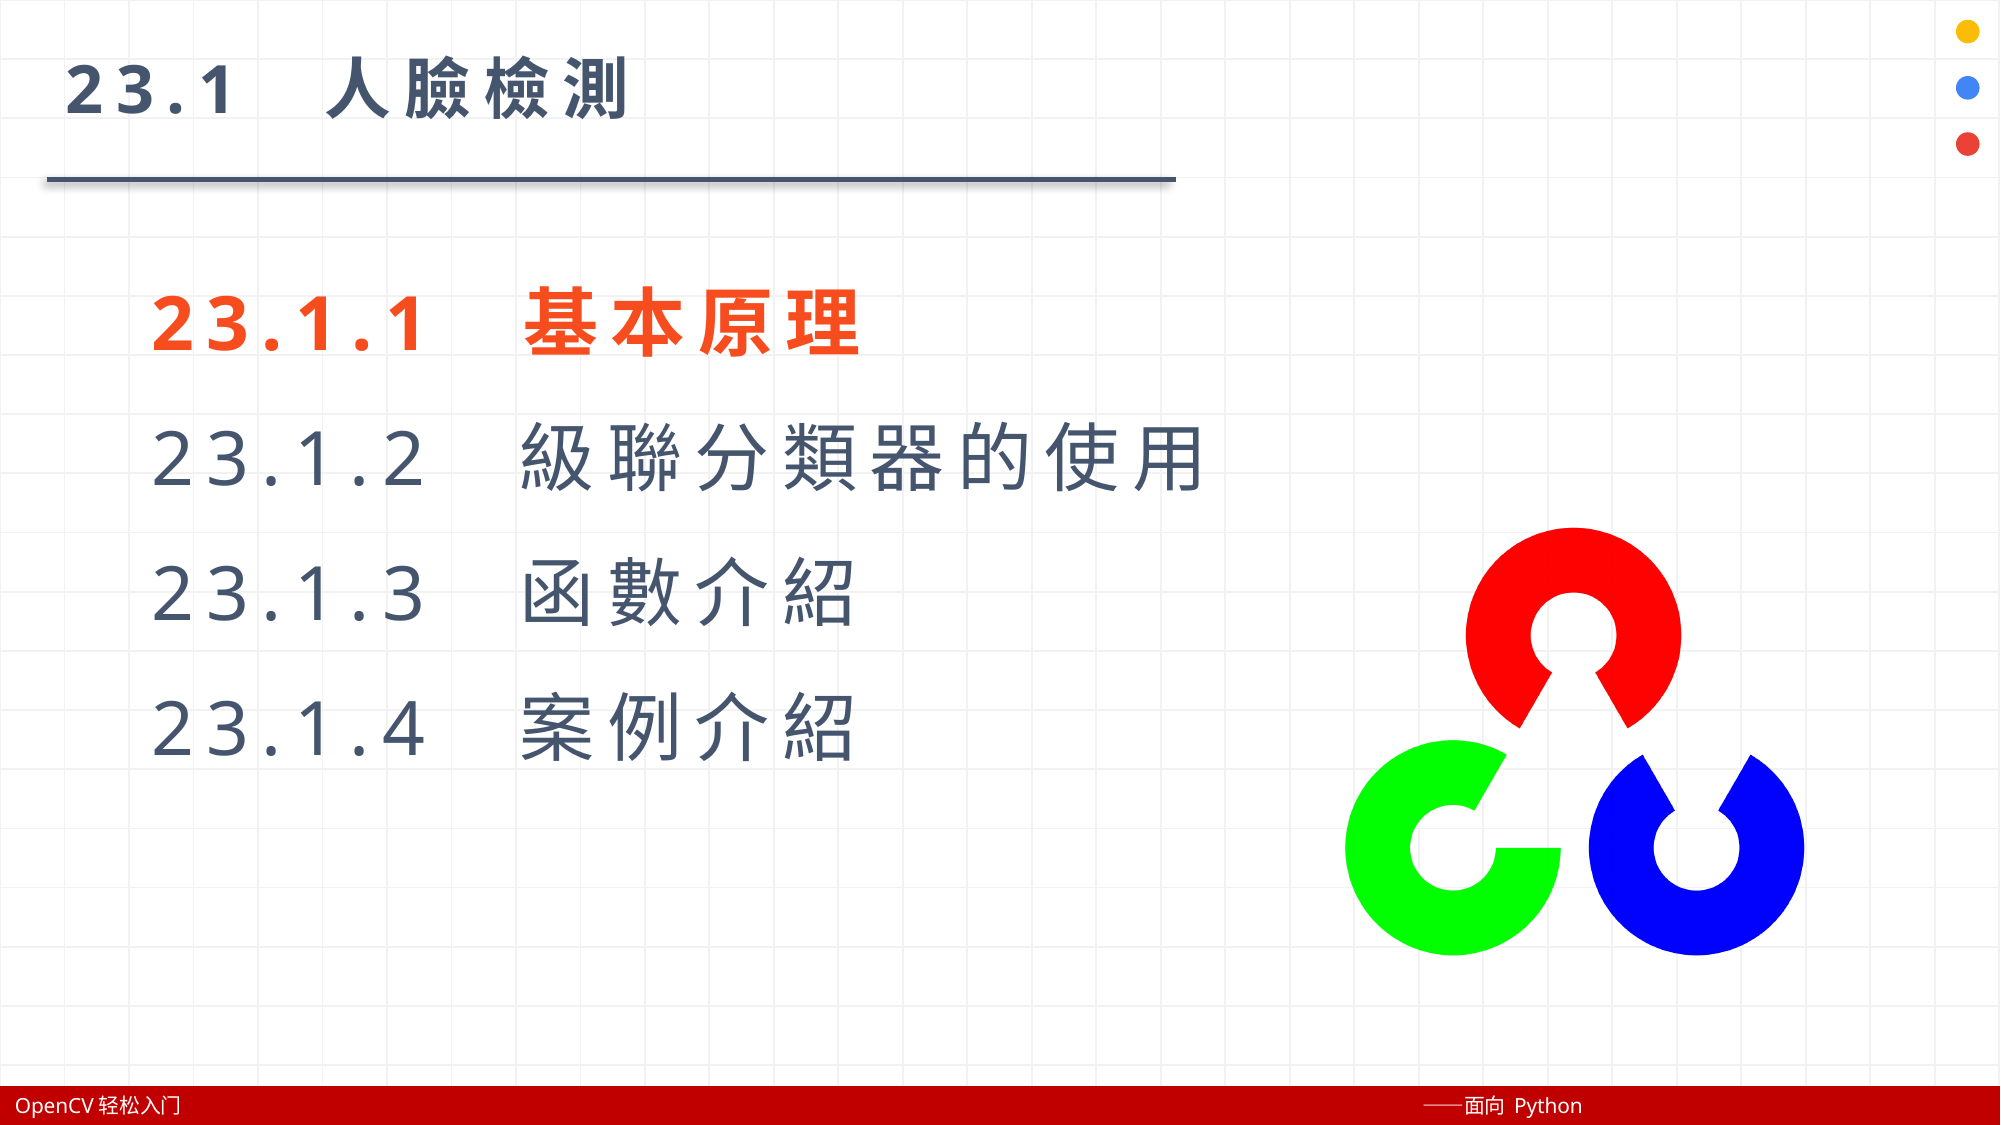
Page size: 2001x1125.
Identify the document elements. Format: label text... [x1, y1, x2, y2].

picture [1343, 527, 1807, 968]
text_box 23.1.1 基本原理 23.1.2 級聯分類器的使用 23.1.3 函數介紹 23.1.4 案例介紹 [136, 223, 1223, 778]
text_box 23.1 人臉檢測 [50, 39, 645, 135]
